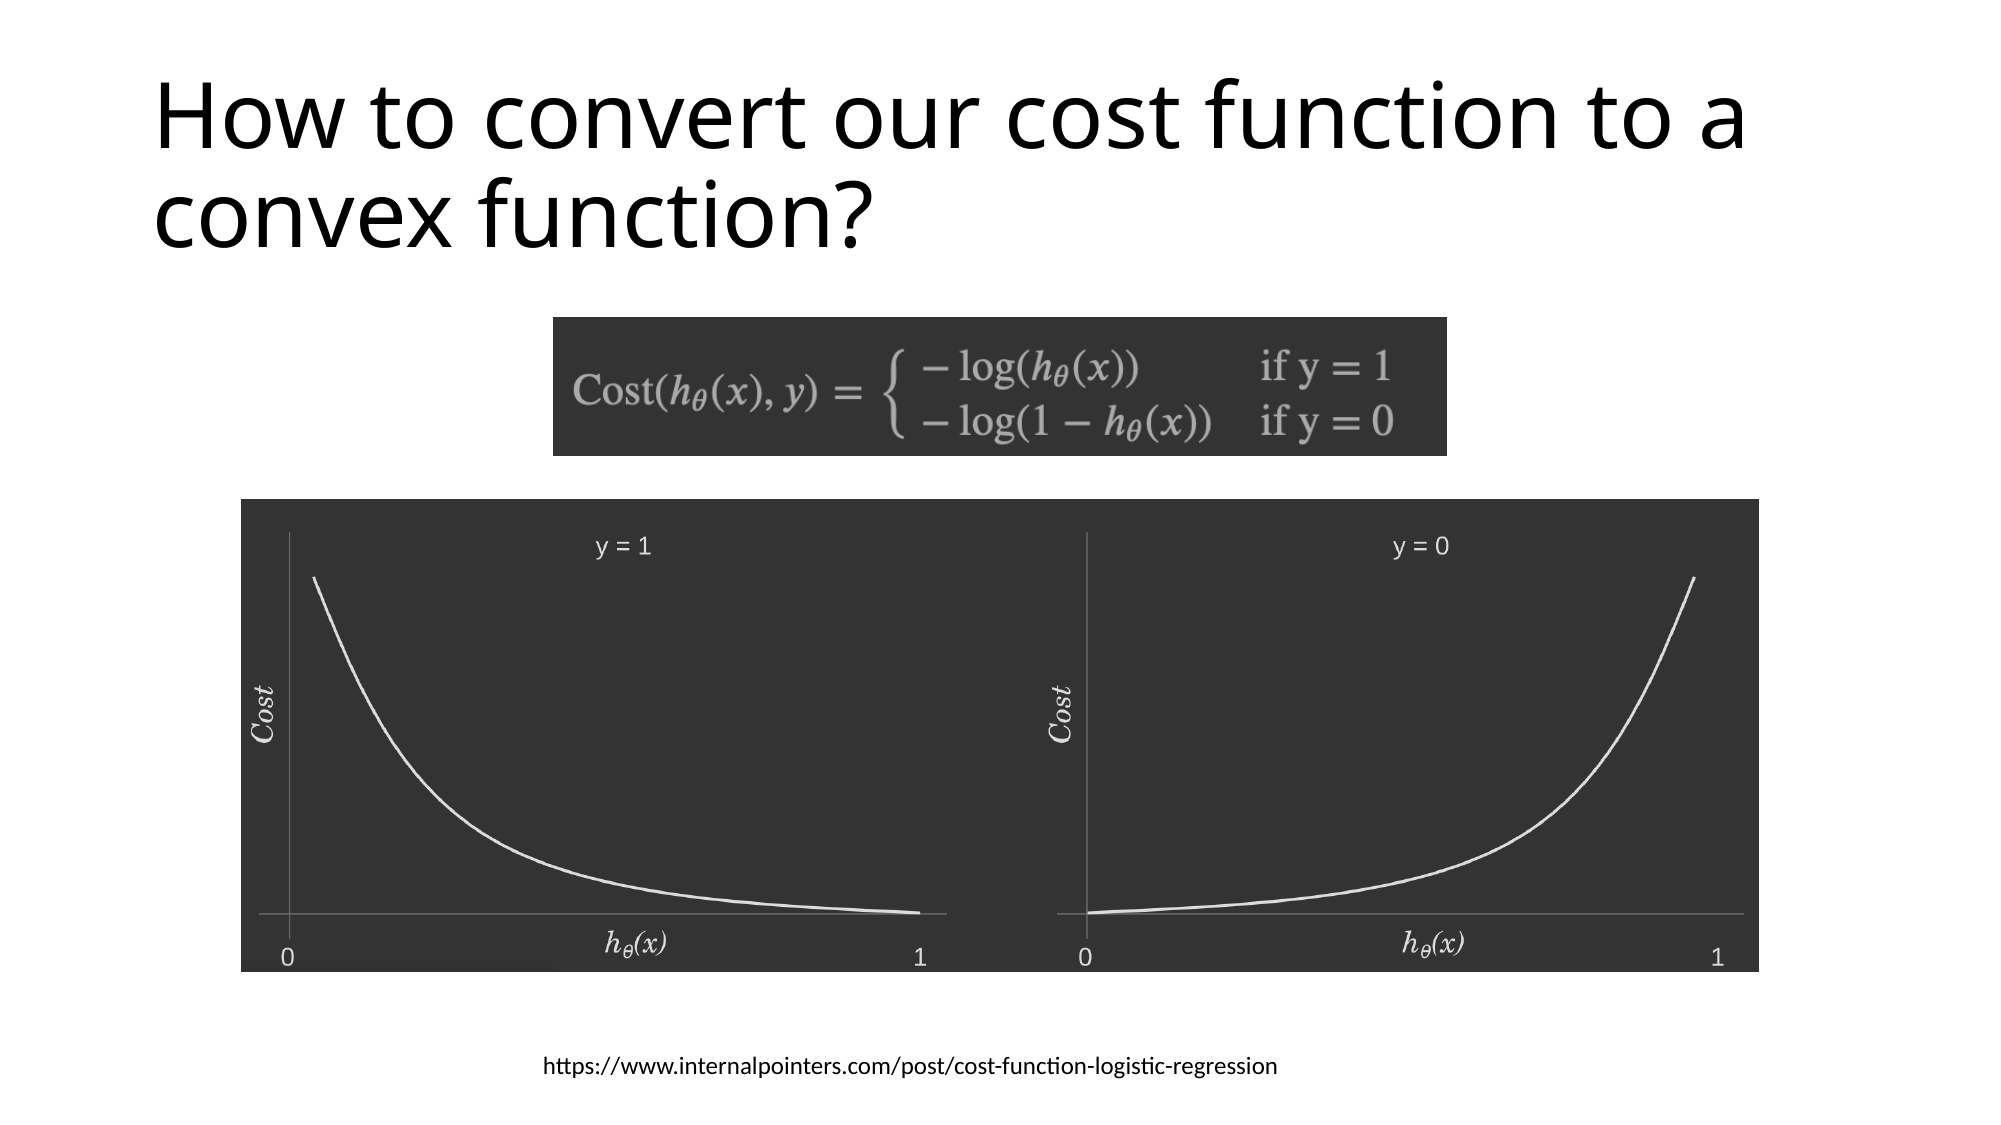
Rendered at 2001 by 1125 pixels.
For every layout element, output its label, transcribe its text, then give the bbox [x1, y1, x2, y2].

title How to convert our cost function to a convex function? [137, 59, 1863, 278]
text_box https://www.internalpointers.com/post/cost-function-logistic-regression [528, 1042, 1529, 1088]
picture [241, 499, 1759, 972]
picture [553, 317, 1447, 456]
